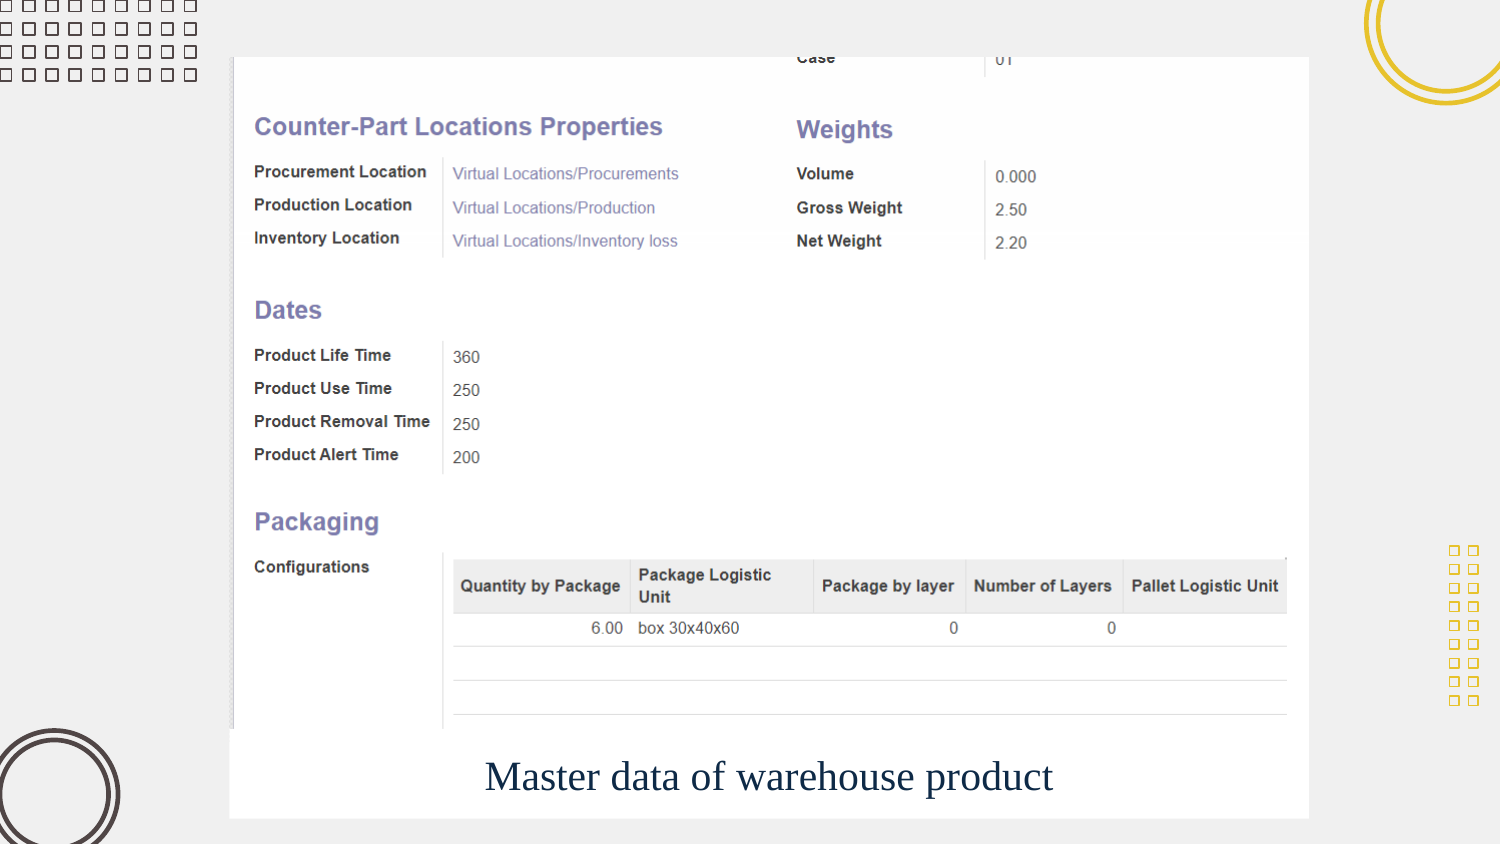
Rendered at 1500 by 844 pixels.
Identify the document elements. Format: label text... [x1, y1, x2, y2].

subtitle Master data of warehouse product [229, 748, 1309, 819]
picture [229, 57, 1310, 742]
